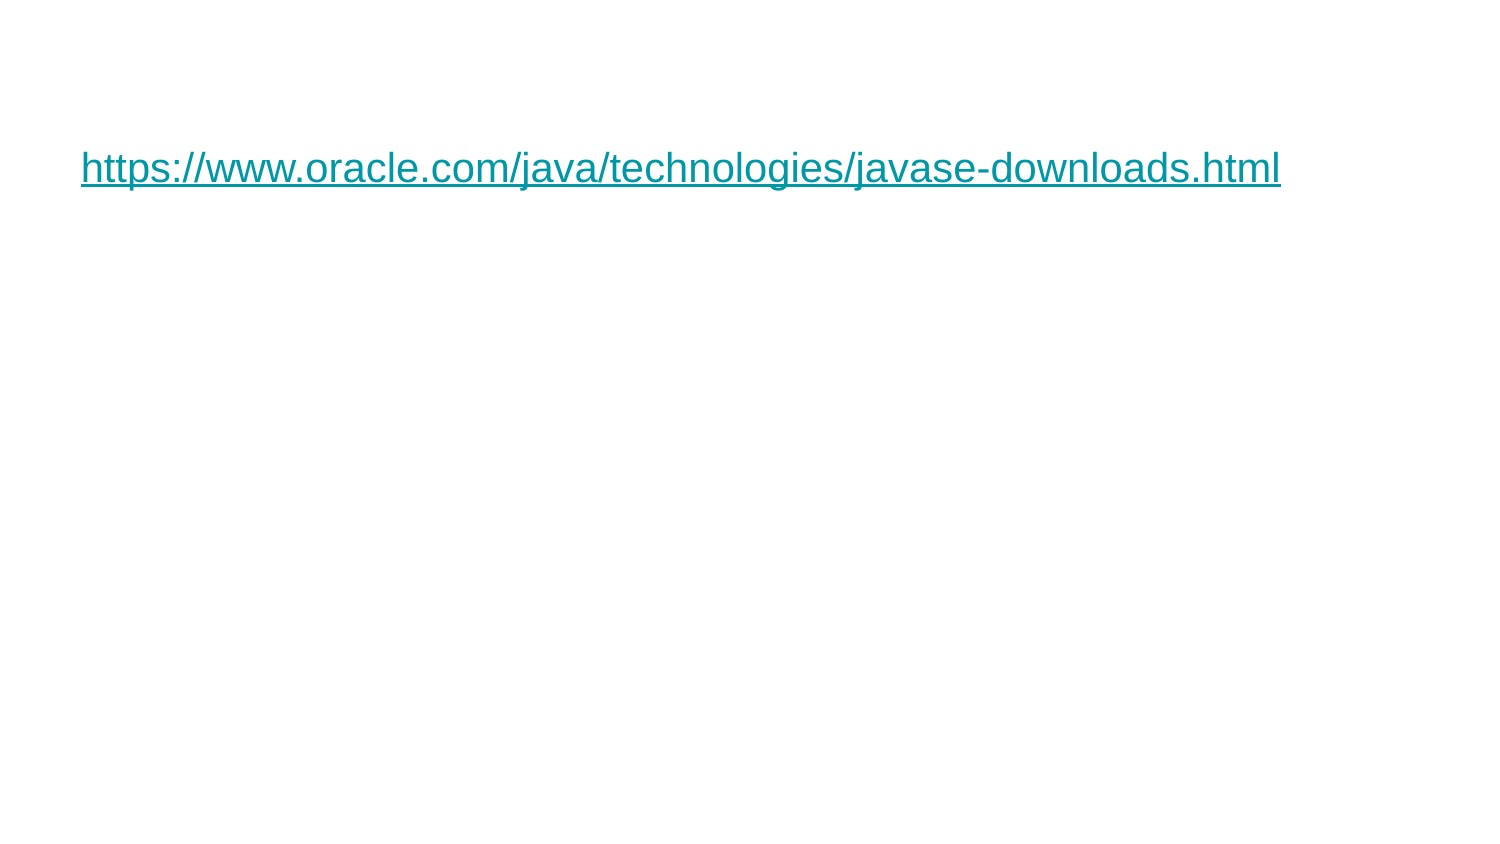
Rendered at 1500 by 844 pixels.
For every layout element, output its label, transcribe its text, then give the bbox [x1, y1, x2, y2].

list https://www.oracle.com/java/technologies/javase-downloads.html [65, 117, 1464, 679]
